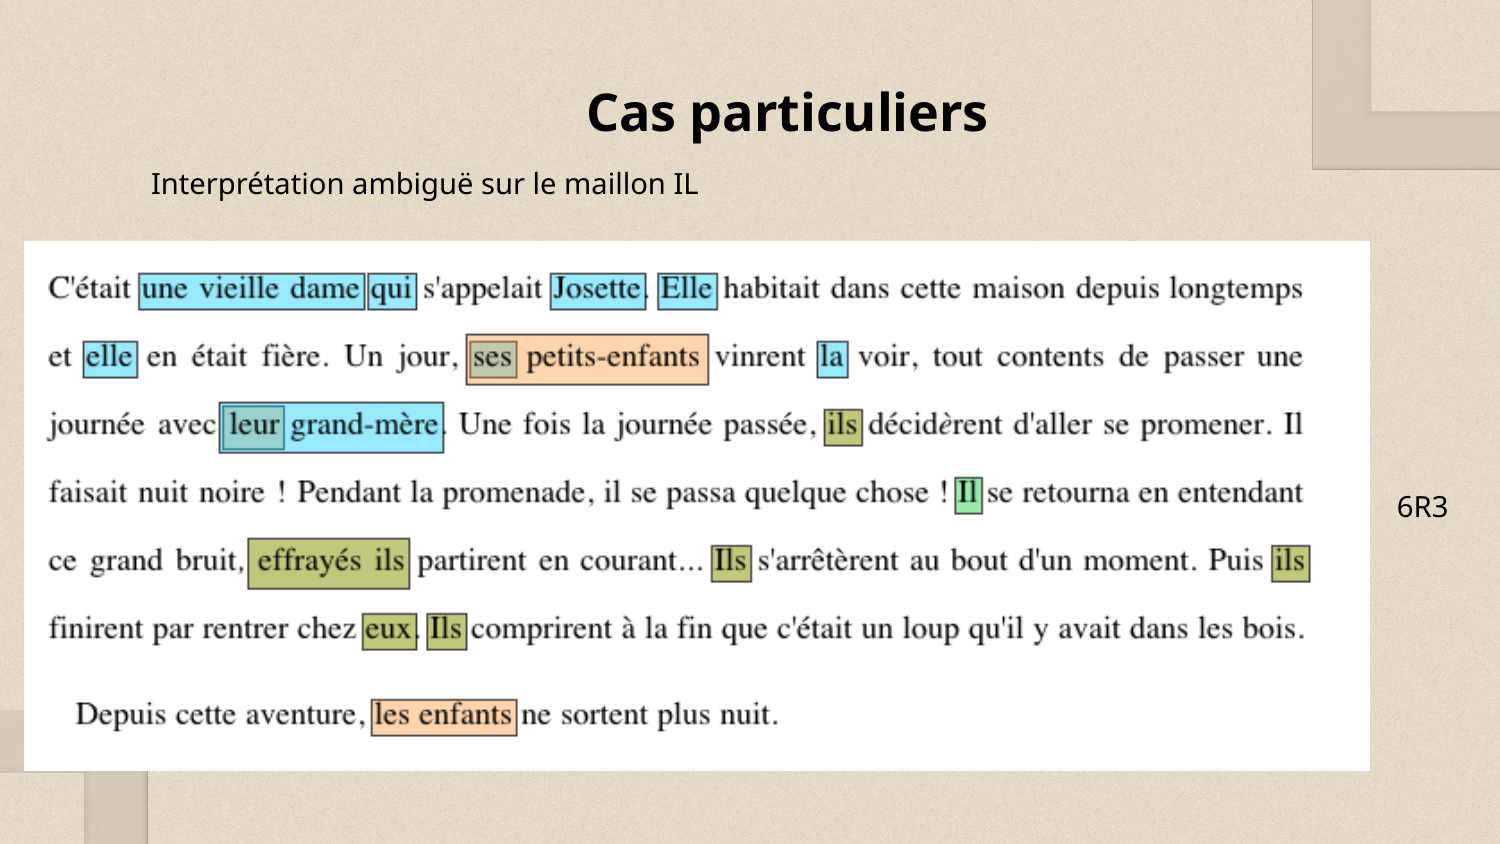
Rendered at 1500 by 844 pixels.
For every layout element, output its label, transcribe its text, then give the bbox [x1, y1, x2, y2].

picture [0, 0, 1500, 844]
text_box 6R3 [1381, 473, 1500, 538]
title Cas particuliers [118, 33, 1382, 128]
text_box Interprétation ambiguë sur le maillon IL [136, 150, 1339, 216]
